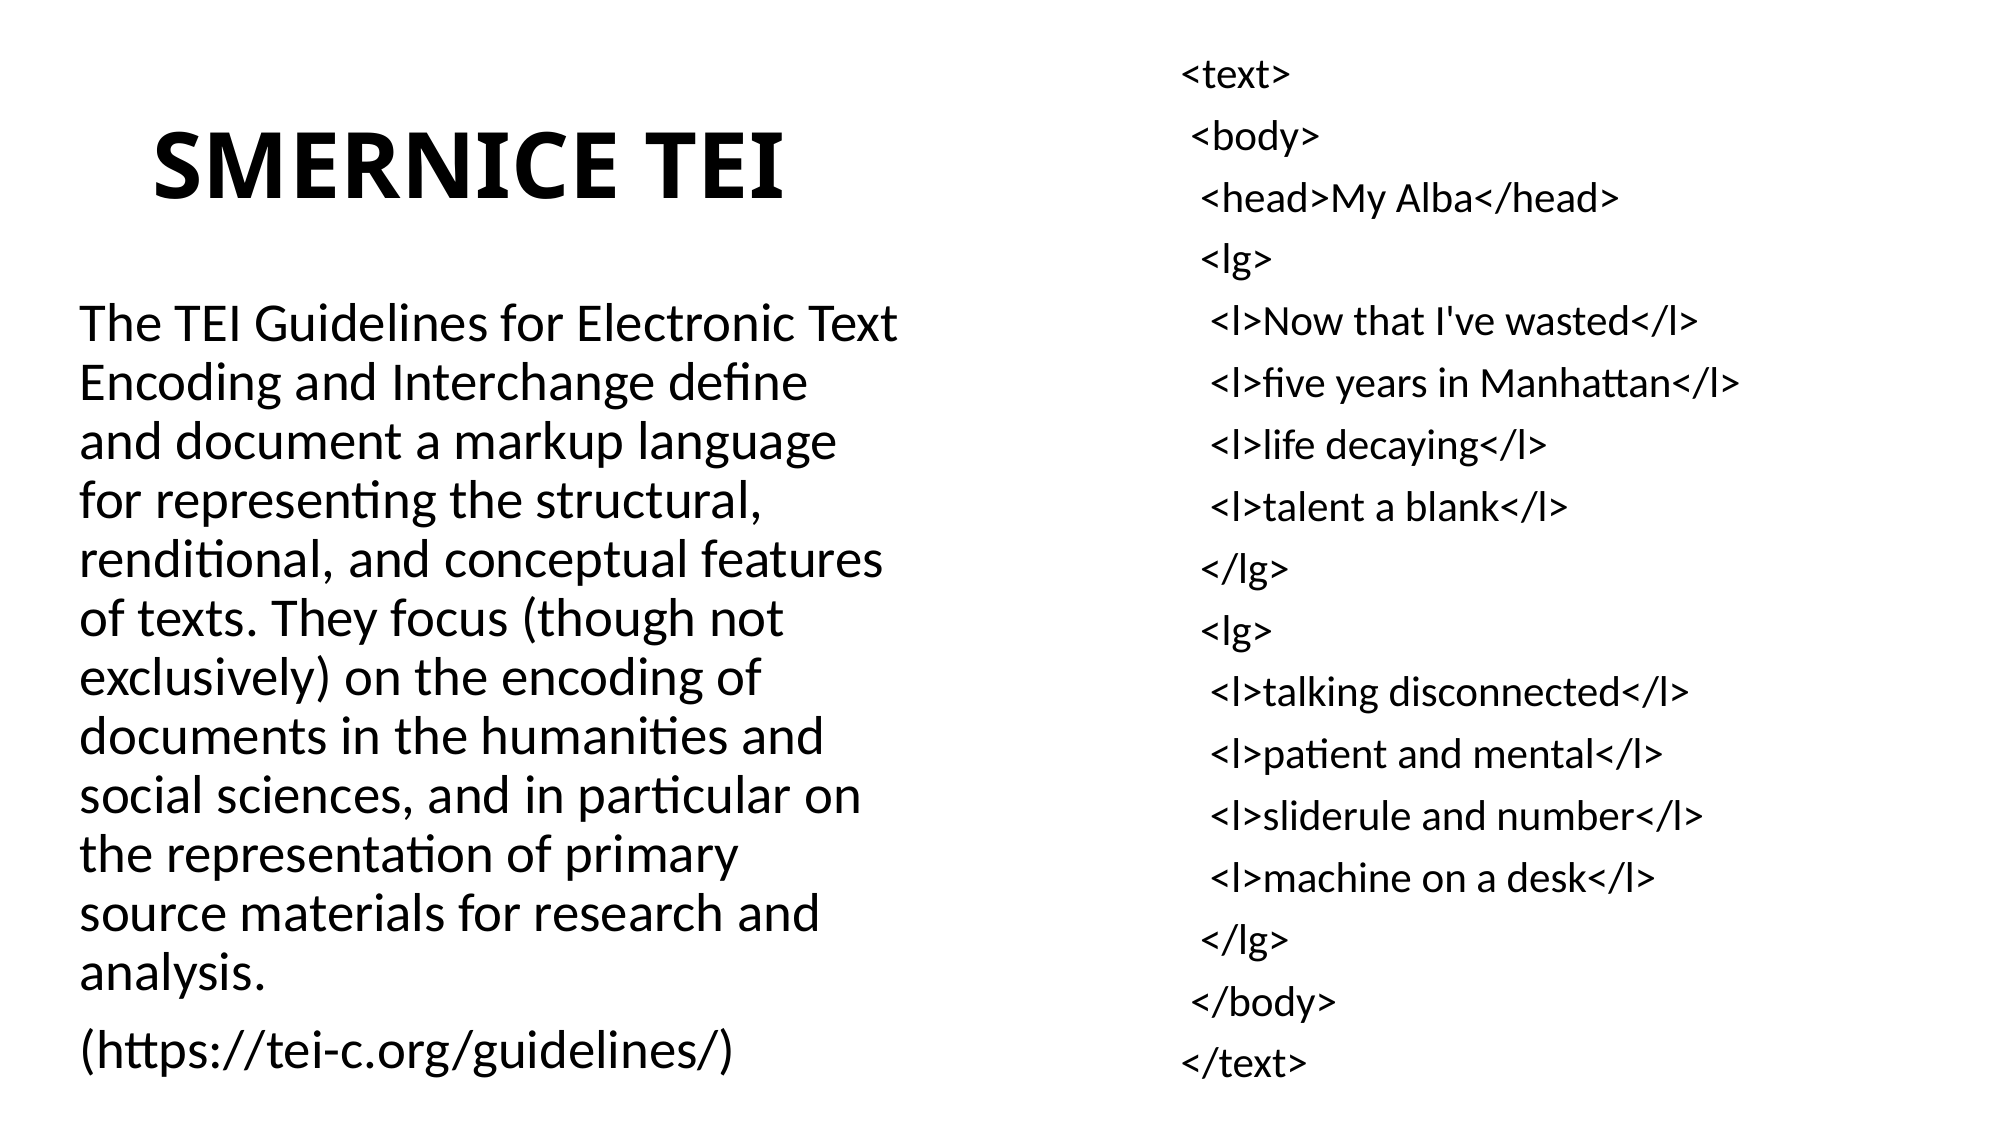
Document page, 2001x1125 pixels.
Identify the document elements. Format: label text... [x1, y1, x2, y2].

title SMERNICE TEI [137, 59, 1165, 278]
list The TEI Guidelines for Electronic Text Encoding and Interchange define and document a markup language for representing the structural, renditional, and conceptual features of texts. They focus (though not exclusively) on the encoding of documents in the humanities and social sciences, and in particular on the representation of primary source materials for research and analysis. (https://tei-c.org/guidelines/) [64, 286, 915, 1095]
list <text> <body> <head>My Alba</head> <lg> <l>Now that I've wasted</l> <l>five years in Manhattan</l> <l>life decaying</l> <l>talent a blank</l> </lg> <lg> <l>talking disconnected</l> <l>patient and mental</l> <l>sliderule and number</l> <l>machine on a desk</l> </lg> </body> </text> [1165, 43, 1863, 1095]
